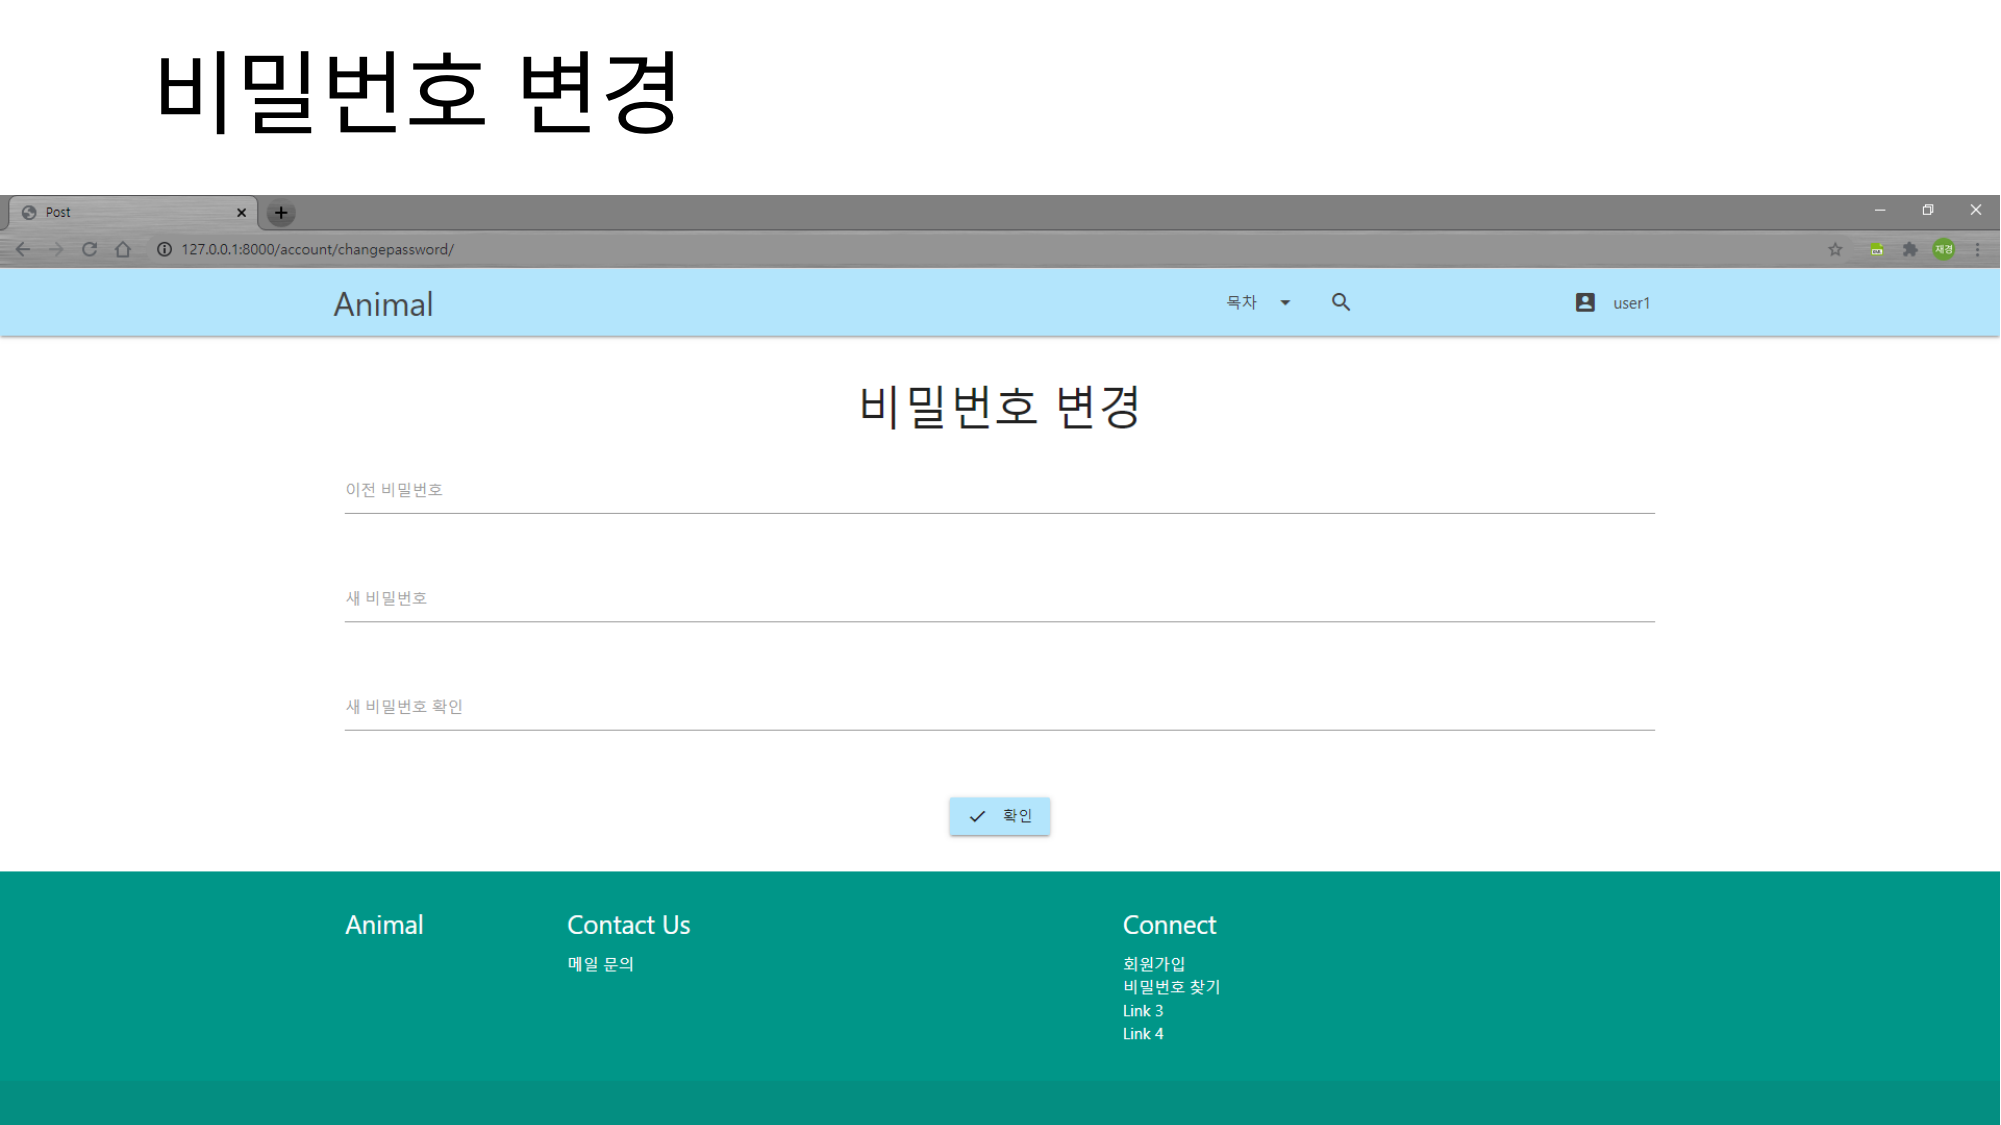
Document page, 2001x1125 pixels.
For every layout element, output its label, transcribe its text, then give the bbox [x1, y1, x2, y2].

title 비밀번호 변경 [137, 11, 1863, 185]
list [0, 195, 2000, 1125]
